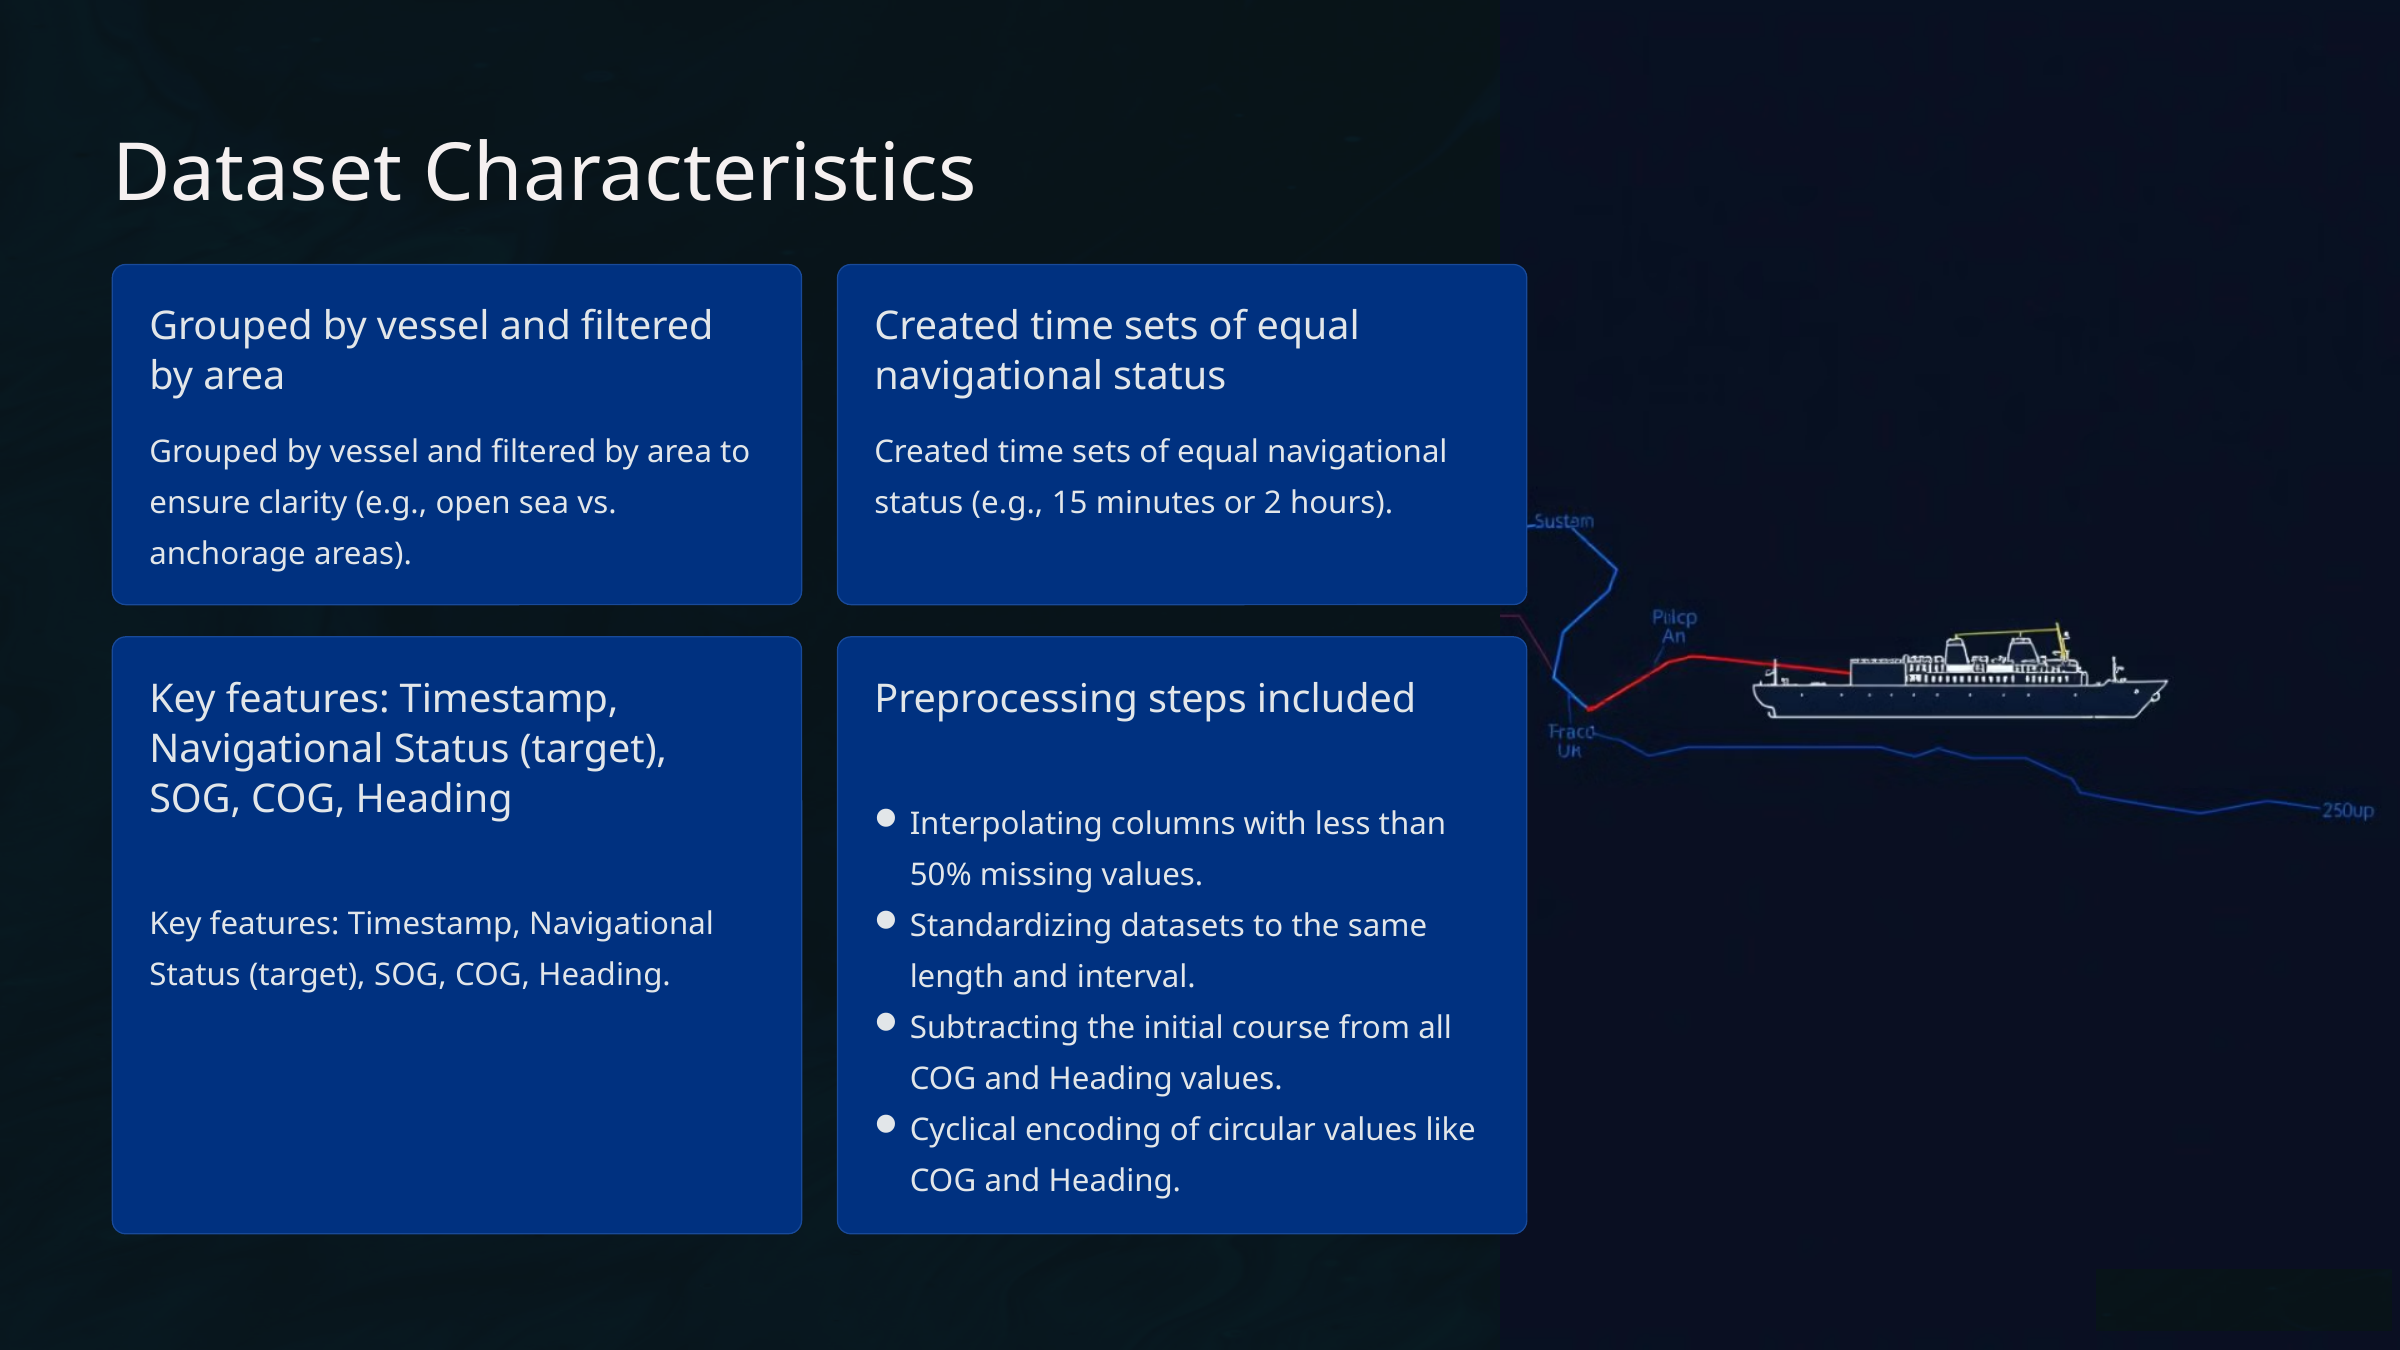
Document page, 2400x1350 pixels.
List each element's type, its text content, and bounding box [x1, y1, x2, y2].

text_box Key features: Timestamp, Navigational Status (target), SOG, COG, Heading. [149, 890, 765, 1044]
text_box [837, 636, 1494, 1234]
text_box [112, 264, 802, 605]
text_box Preprocessing steps included [874, 670, 1490, 771]
text_box Grouped by vessel and filtered by area to ensure clarity (e.g., open sea vs. anchorage areas). [149, 417, 765, 572]
text_box Created time sets of equal navigational status (e.g., 15 minutes or 2 hours). [874, 417, 1490, 572]
text_box Grouped by vessel and filtered by area [149, 297, 765, 398]
text_box Interpolating columns with less than 50% missing values. Standardizing datasets to the same length and interval. Subtracting the initial course from all COG and Heading values. Cyclical encoding of circular values like COG and Heading. [874, 789, 1490, 1201]
text_box [112, 636, 802, 1234]
text_box Created time sets of equal navigational status [874, 297, 1490, 398]
text_box Dataset Characteristics [112, 115, 1027, 217]
text_box Key features: Timestamp, Navigational Status (target), SOG, COG, Heading [149, 670, 765, 871]
text_box [837, 264, 1494, 605]
picture [1499, 0, 2400, 1350]
